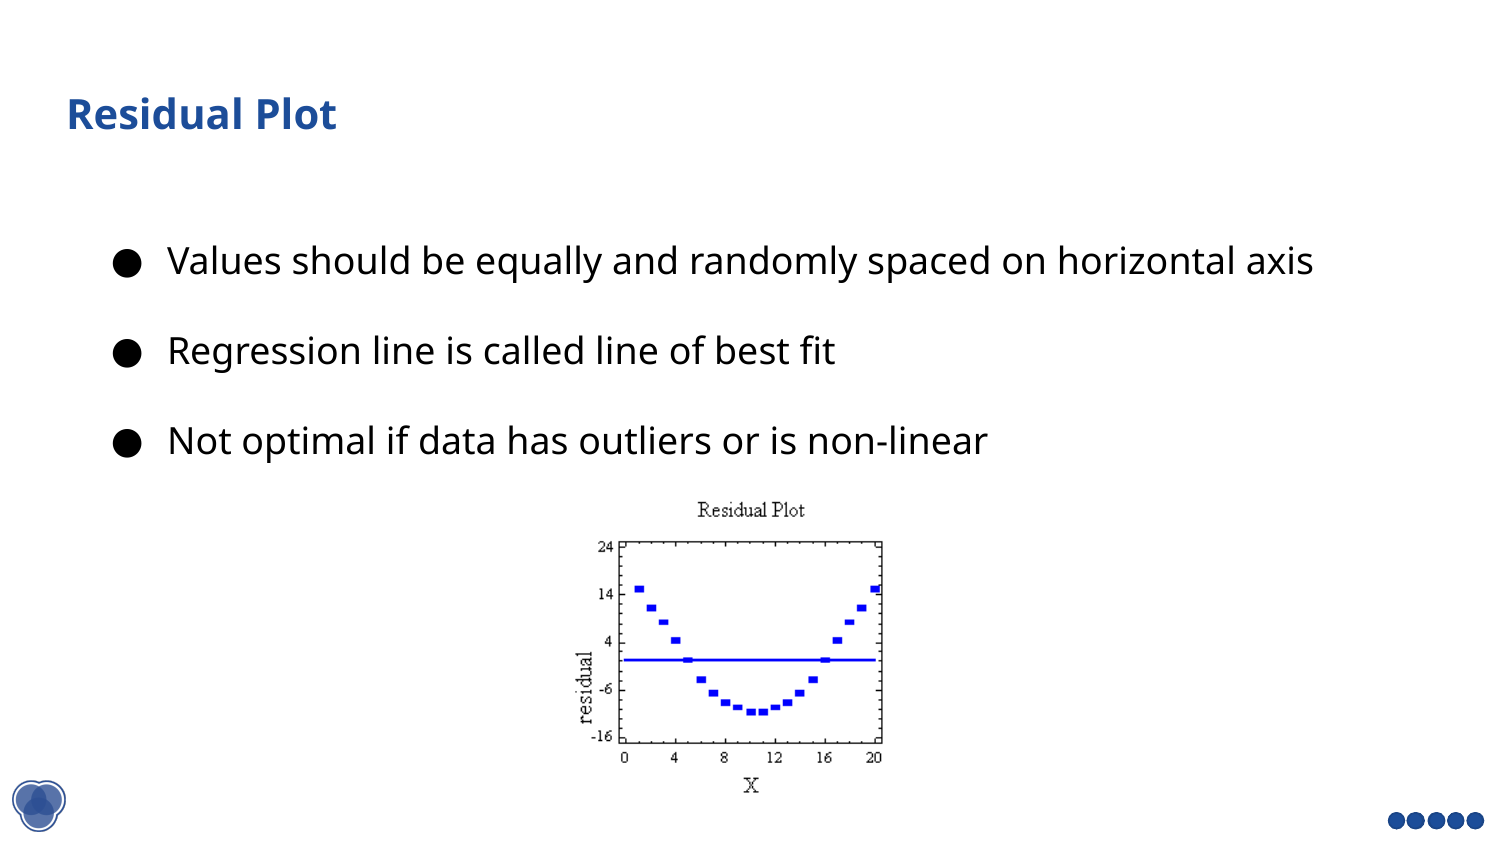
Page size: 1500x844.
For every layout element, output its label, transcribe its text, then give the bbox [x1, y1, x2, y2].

text_box [1447, 812, 1464, 829]
text_box [1467, 812, 1483, 829]
text_box [1407, 812, 1423, 829]
text_box [1388, 812, 1405, 829]
picture [526, 471, 974, 814]
text_box [1429, 812, 1445, 829]
text_box Values should be equally and randomly spaced on horizontal axis Regression line is called line of best fit Not optimal if data has outliers or is non-linear [77, 222, 1423, 582]
picture [12, 780, 66, 832]
title Residual Plot [51, 72, 1449, 167]
